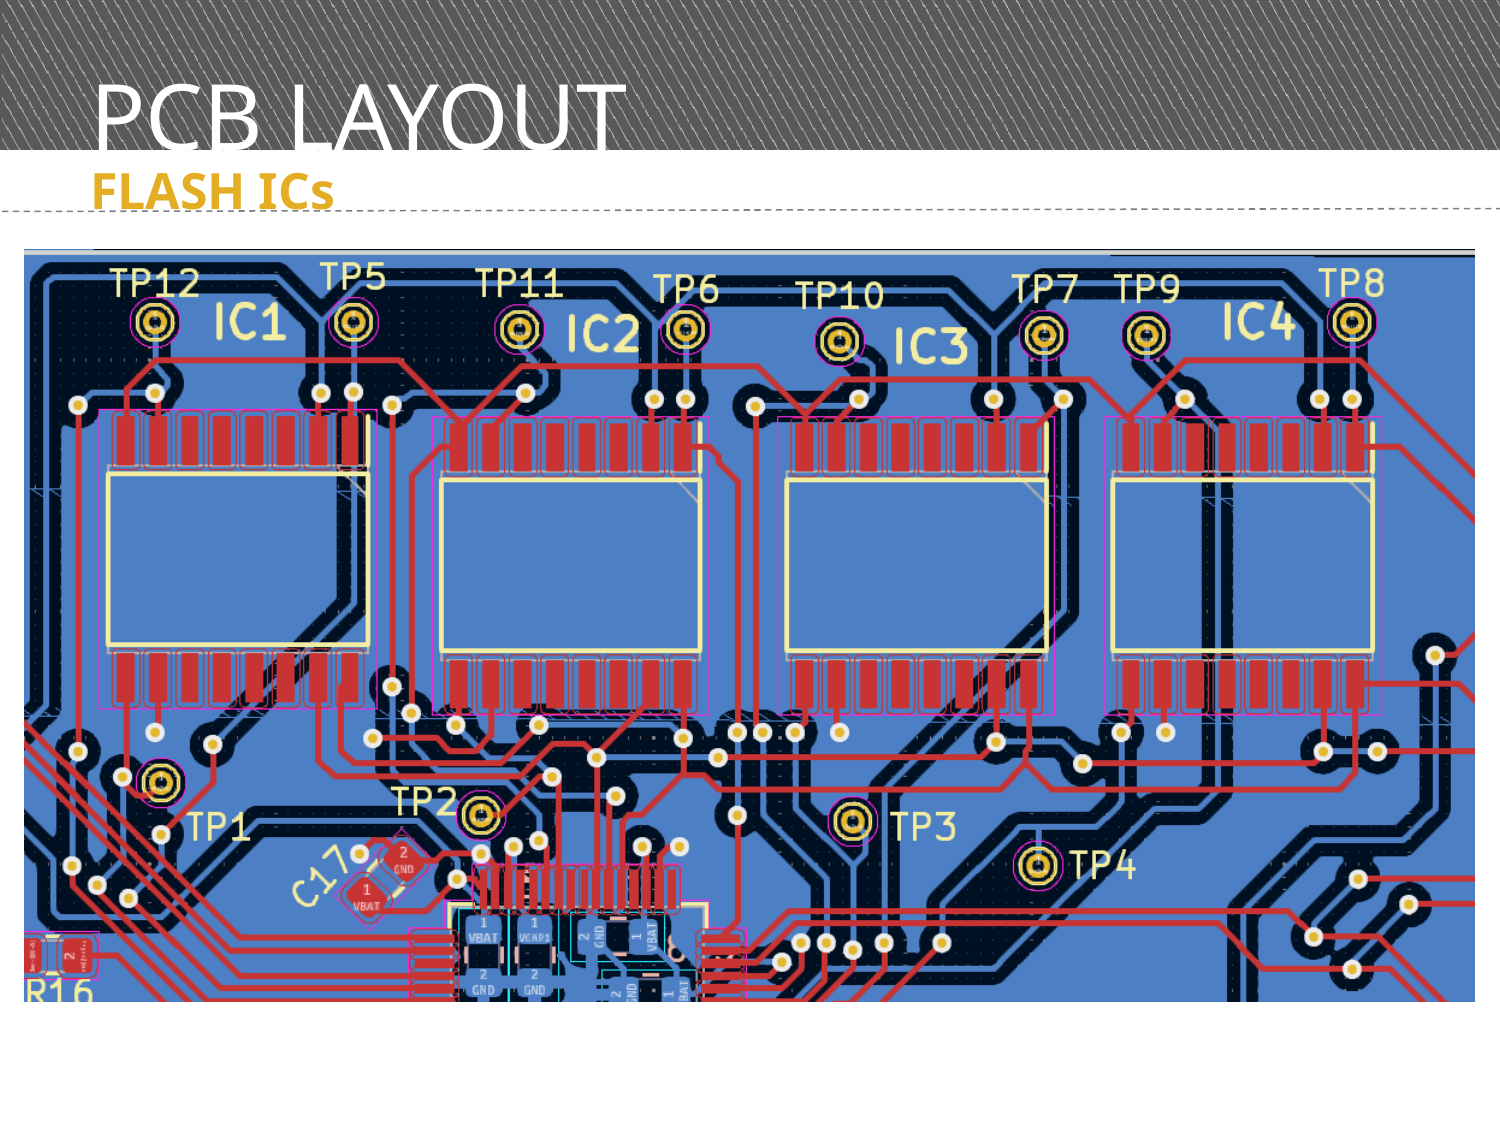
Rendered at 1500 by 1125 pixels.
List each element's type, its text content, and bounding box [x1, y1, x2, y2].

title PCB LAYOUT [75, 51, 1427, 175]
list FLASH ICs [75, 151, 1425, 225]
picture [24, 249, 1476, 1003]
picture [2, 0, 1500, 151]
